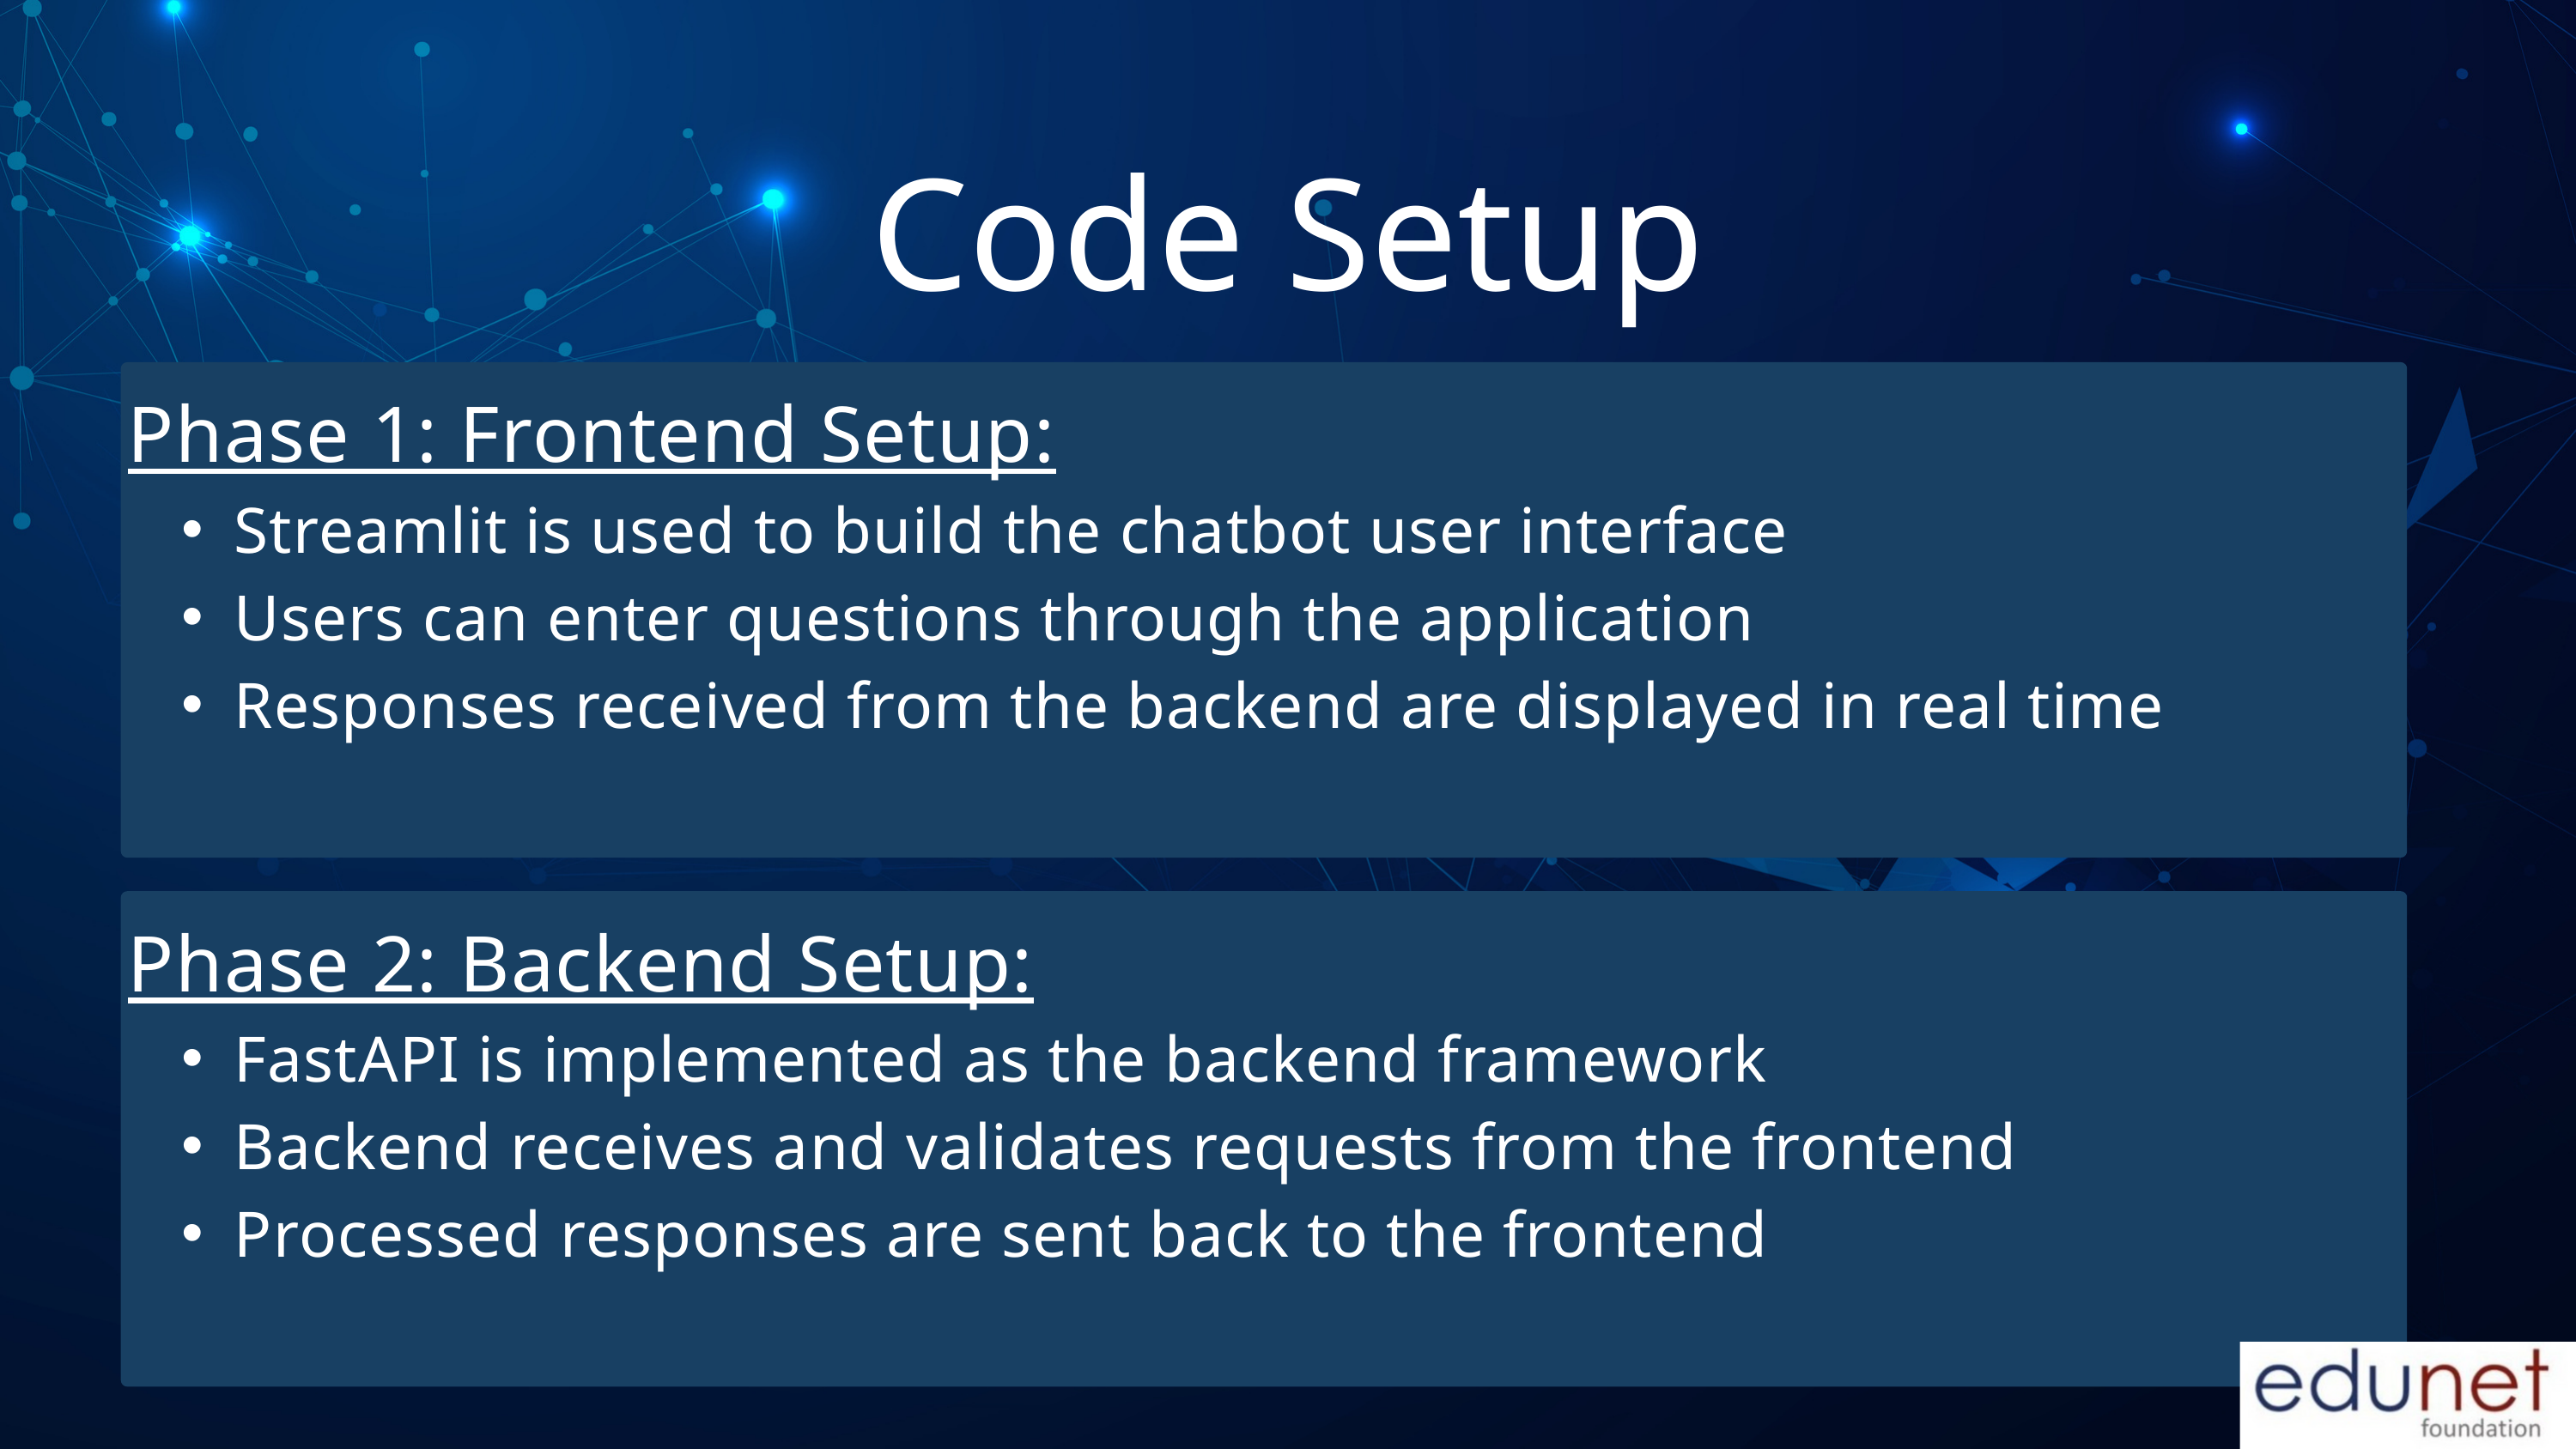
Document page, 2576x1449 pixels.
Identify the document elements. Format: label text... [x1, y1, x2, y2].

text_box Code Setup [616, 120, 1960, 322]
text_box [2239, 1342, 2576, 1449]
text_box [120, 890, 2408, 1387]
text_box [0, 0, 2576, 1449]
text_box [120, 361, 2408, 858]
